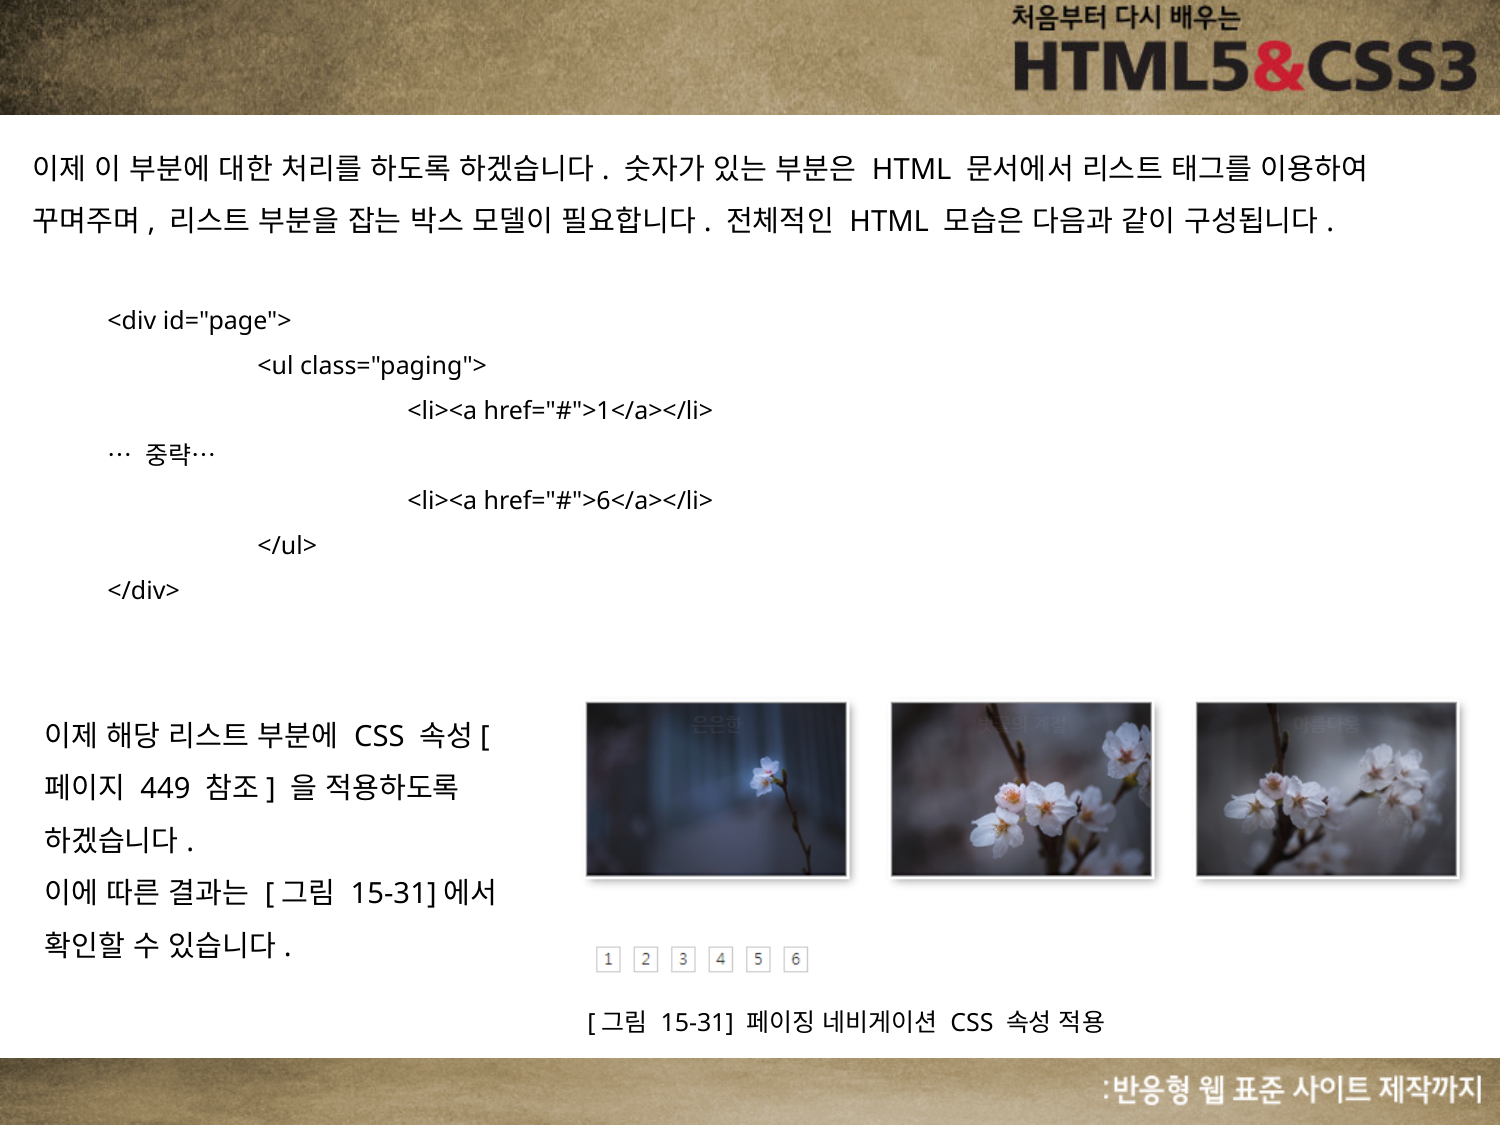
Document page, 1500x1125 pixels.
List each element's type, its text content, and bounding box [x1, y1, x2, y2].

text_box 이제 해당 리스트 부분에 CSS 속성[페이지 449 참조] 을 적용하도록 하겠습니다. 이에 따른 결과는 [그림 15-31]에서 확인할 수 있습니다. [29, 692, 538, 1005]
picture [0, 1058, 1500, 1125]
picture [541, 680, 1483, 1001]
text_box [그림 15-31] 페이징 네비게이션 CSS 속성 적용 [572, 1008, 1323, 1044]
picture [0, 0, 1500, 115]
text_box 이제 이 부분에 대한 처리를 하도록 하겠습니다. 숫자가 있는 부분은 HTML 문서에서 리스트 태그를 이용하여 꾸며주며, 리스트 부분을 잡는 박스 모델이 필요합니다. 전체적인 HTML 모습은 다음과 같이 구성됩니다. <div id="page"> <ul class="paging"> <li><a href="#">1</a></li> … 중략… <li><a href="#">6</a></li> </ul> </div> [17, 125, 1388, 807]
